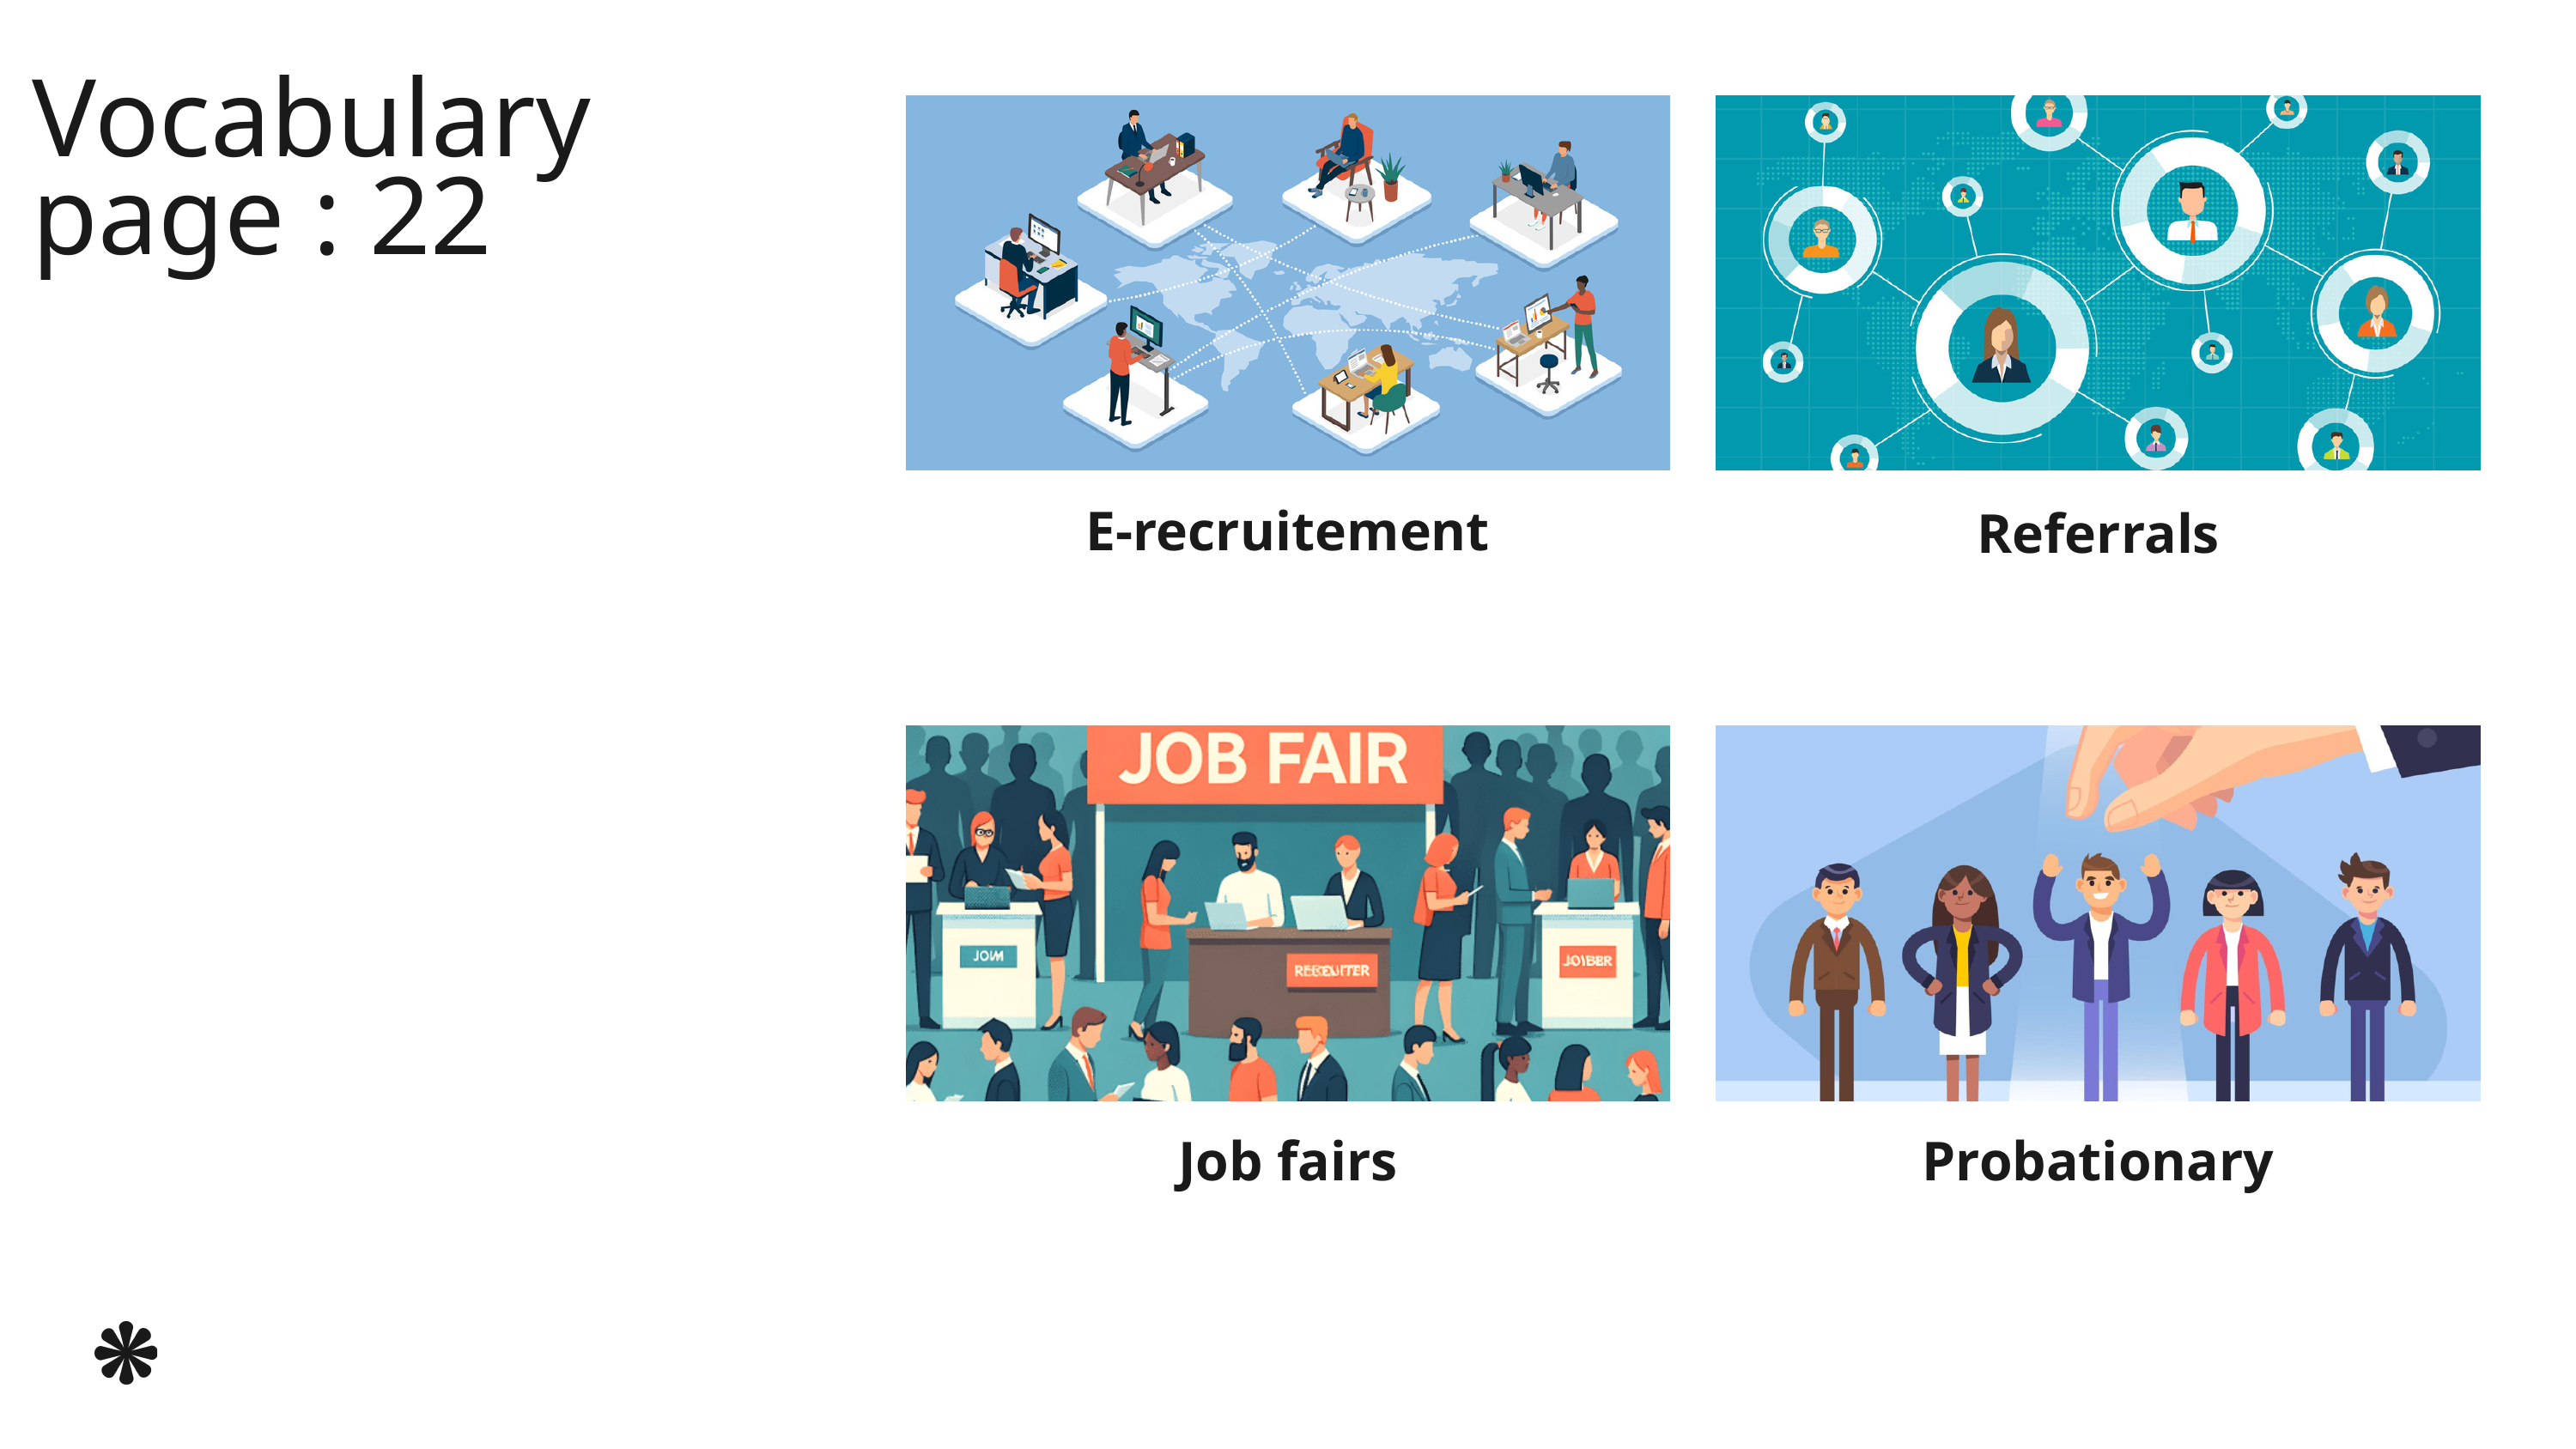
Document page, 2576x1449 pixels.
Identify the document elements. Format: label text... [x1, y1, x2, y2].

text_box E-recruitement [904, 502, 1672, 562]
text_box [94, 1321, 158, 1385]
text_box Job fairs [904, 1132, 1672, 1191]
text_box Probationary [1714, 1132, 2482, 1191]
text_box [1714, 724, 2482, 1103]
text_box Vocabulary page : 22 [32, 79, 827, 276]
text_box Referrals [1714, 505, 2482, 564]
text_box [903, 94, 1673, 473]
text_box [903, 724, 1673, 1103]
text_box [1714, 94, 2482, 473]
